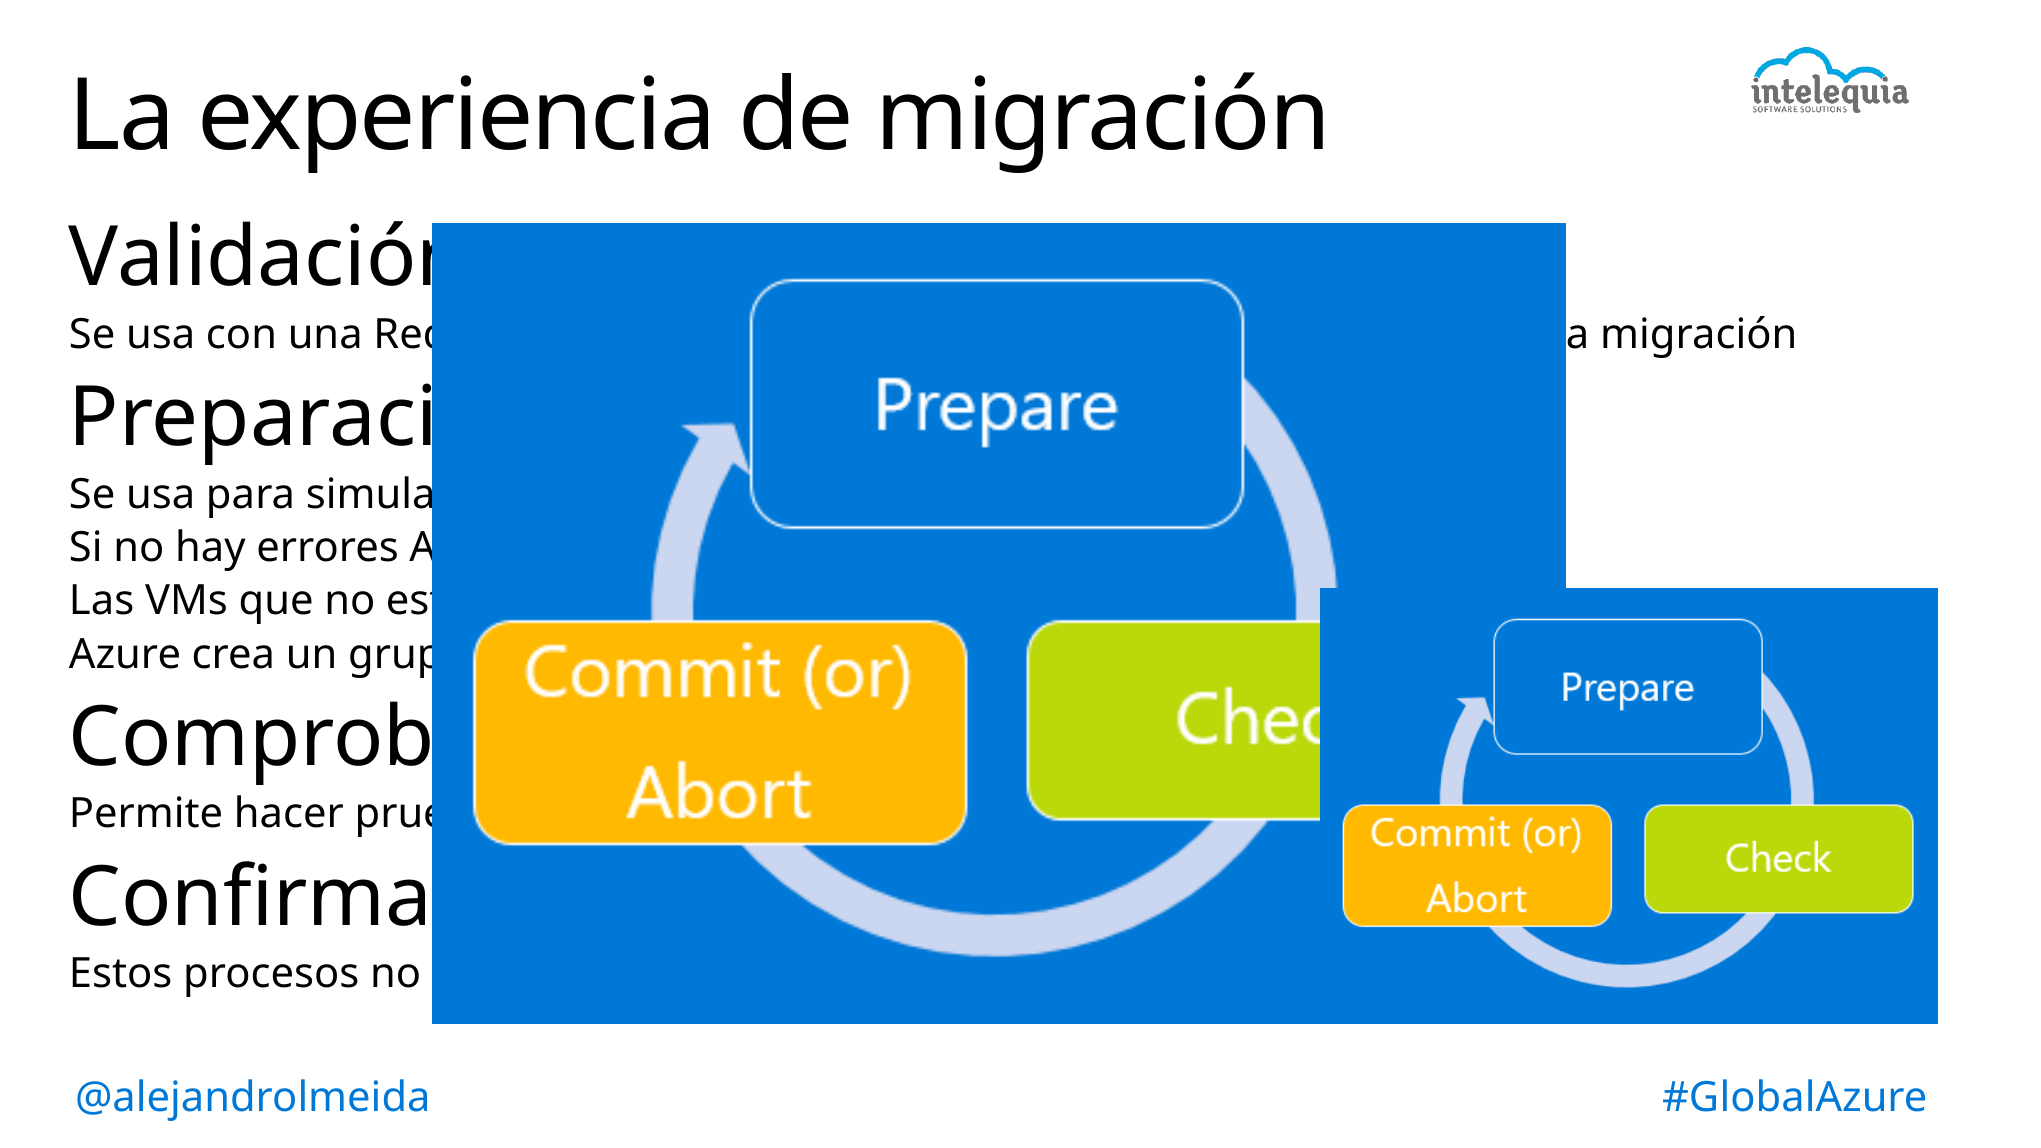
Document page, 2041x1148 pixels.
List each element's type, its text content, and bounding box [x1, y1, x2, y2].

list Validación Se usa con una Red Virtual o Servicio para comprobar la compatibilidad con la migración Preparación Se usa para simular la transformación de los recursos Si no hay errores Azure bloquea el plano de administracion Las VMs que no estan en Vnet se detienen y desasignan Azure crea un grupo <cloud-service-name>-migrated Comprobación (manual) Permite hacer pruebas de los planos de administracion y datos Confirmar o cancelar Estos procesos no tienen retorno [45, 198, 1996, 1043]
picture [1751, 47, 1909, 113]
title La experiencia de migración [45, 48, 1383, 198]
picture [432, 223, 1938, 1024]
